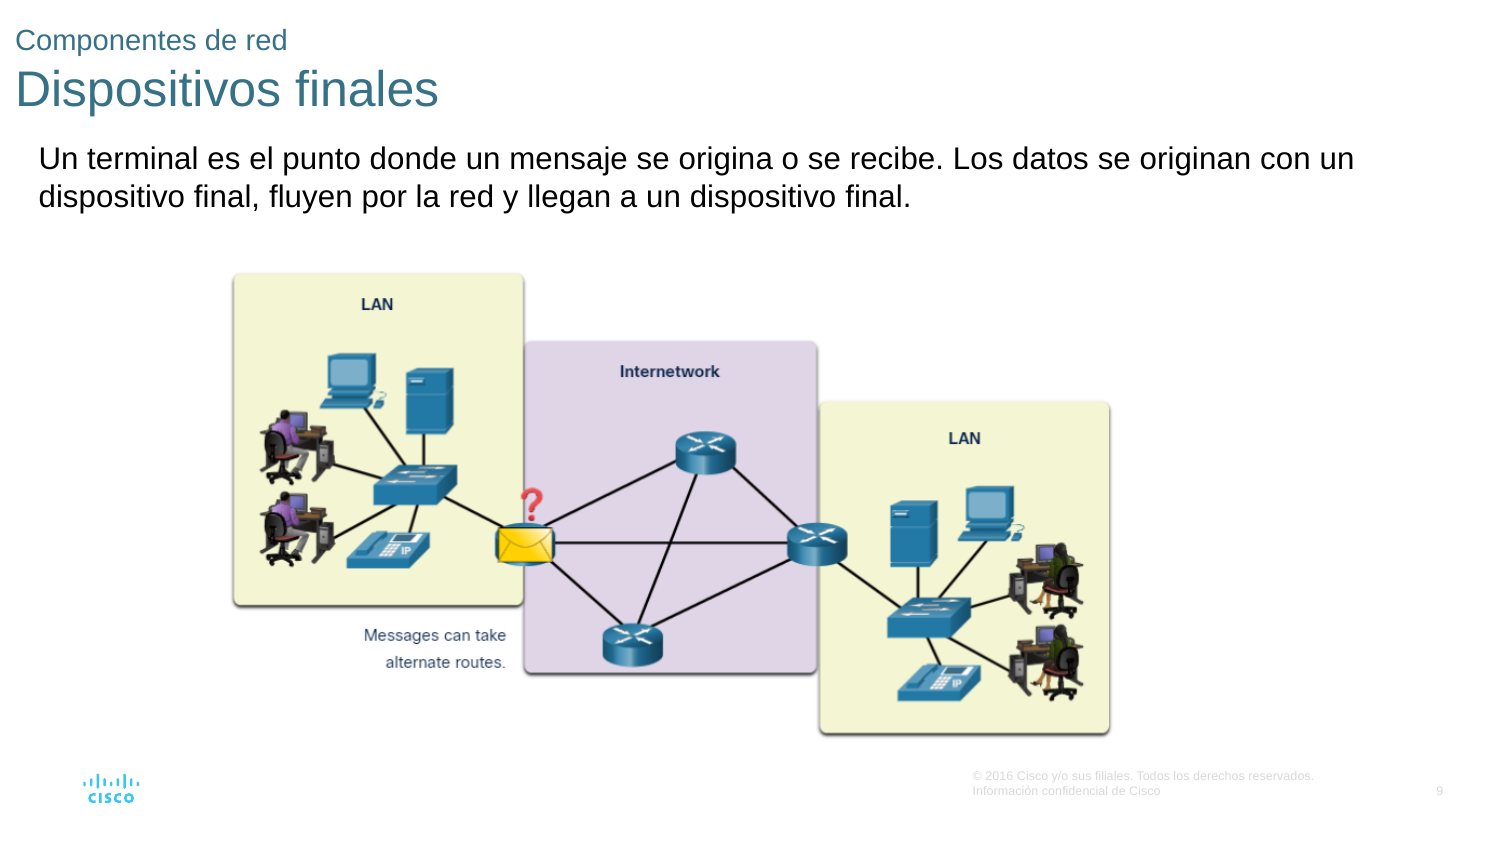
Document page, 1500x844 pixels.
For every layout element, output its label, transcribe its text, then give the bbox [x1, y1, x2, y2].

title Componentes de red Dispositivos finales [0, 6, 1500, 131]
list Un terminal es el punto donde un mensaje se origina o se recibe. Los datos se originan con un dispositivo final, fluyen por la red y llegan a un dispositivo final. [23, 131, 1476, 270]
picture [228, 269, 1121, 750]
